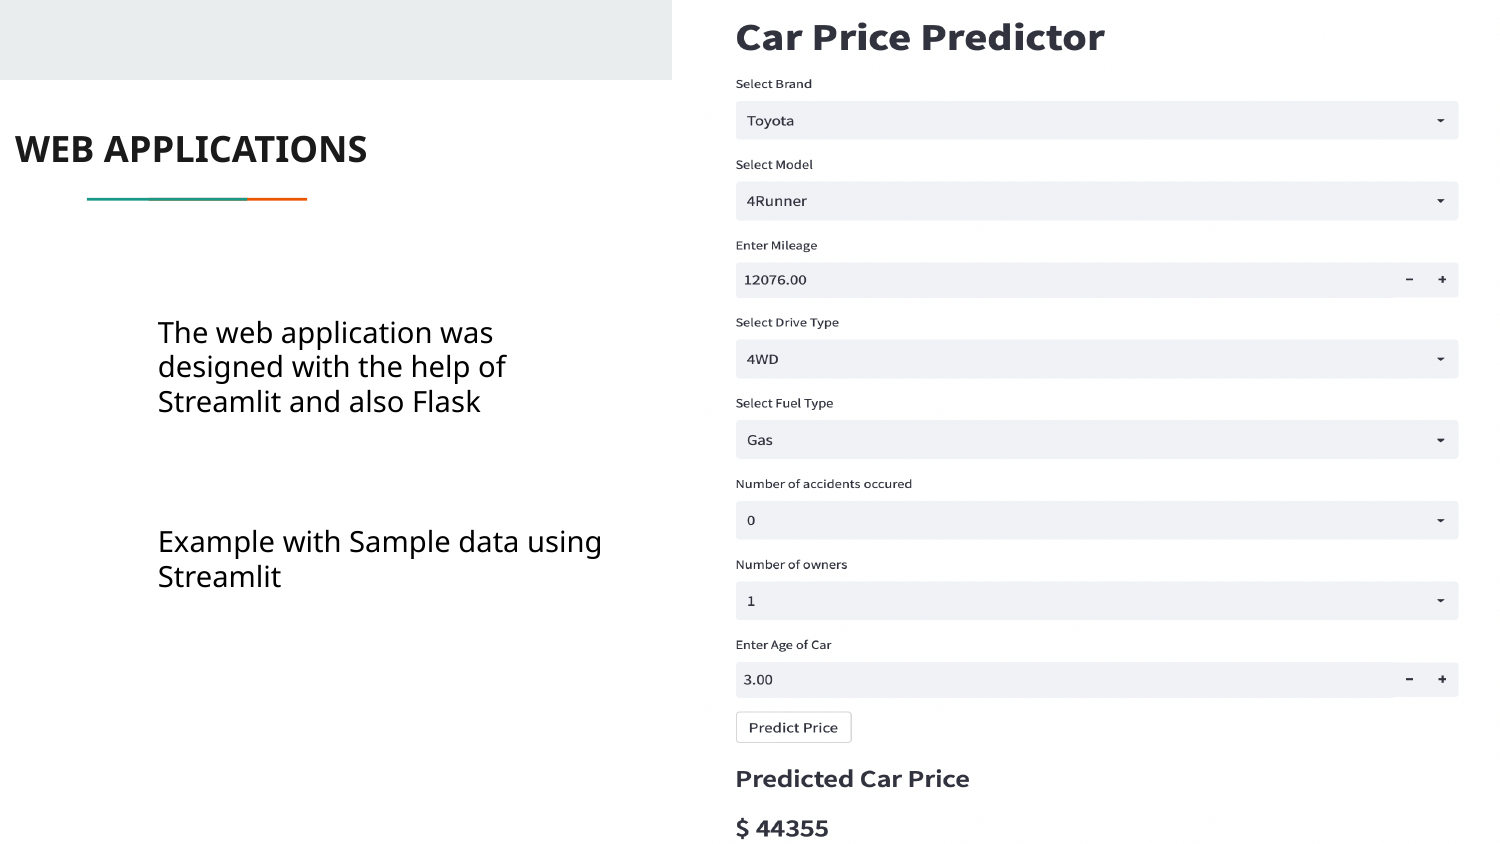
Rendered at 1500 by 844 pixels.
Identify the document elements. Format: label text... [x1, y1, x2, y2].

picture [672, 0, 1500, 844]
text_box The web application was designed with the help of Streamlit and also Flask Example with Sample data using Streamlit [142, 298, 630, 609]
title WEB APPLICATIONS [0, 110, 528, 186]
